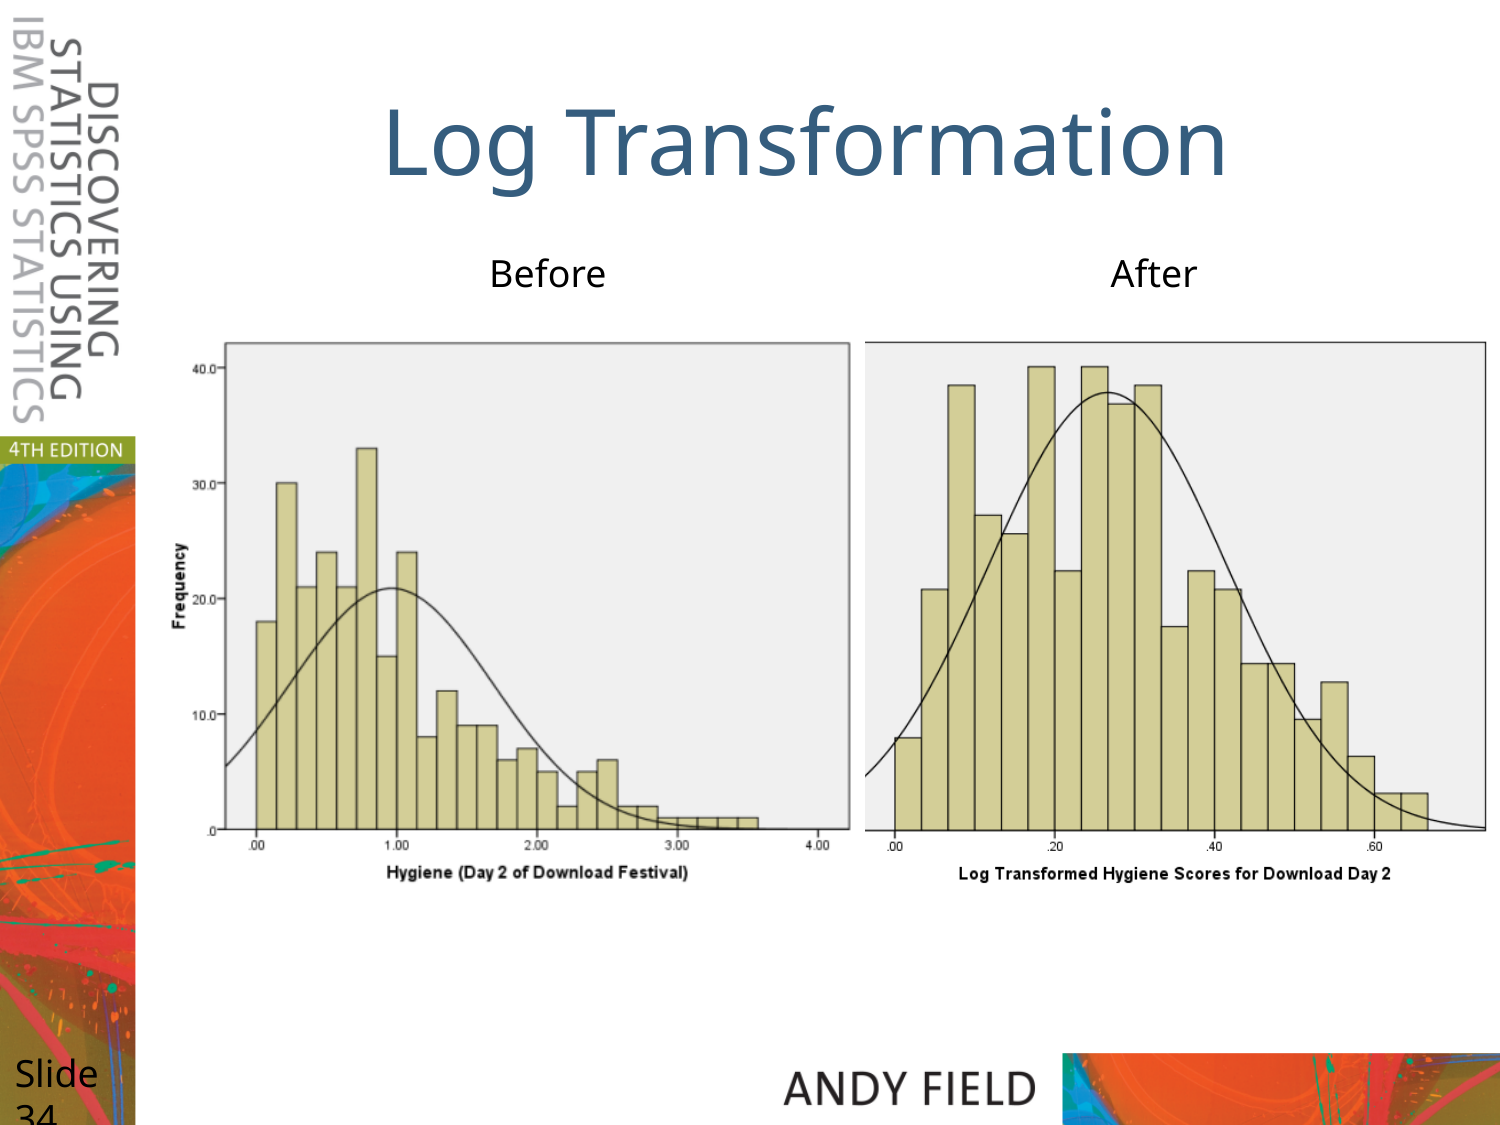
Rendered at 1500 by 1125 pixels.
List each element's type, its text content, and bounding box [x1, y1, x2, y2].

slide_number Slide 34 [0, 1042, 141, 1103]
picture [140, 327, 1500, 906]
text_box After [920, 242, 1388, 302]
title Log Transformation [187, 45, 1425, 233]
text_box Before [314, 242, 782, 302]
